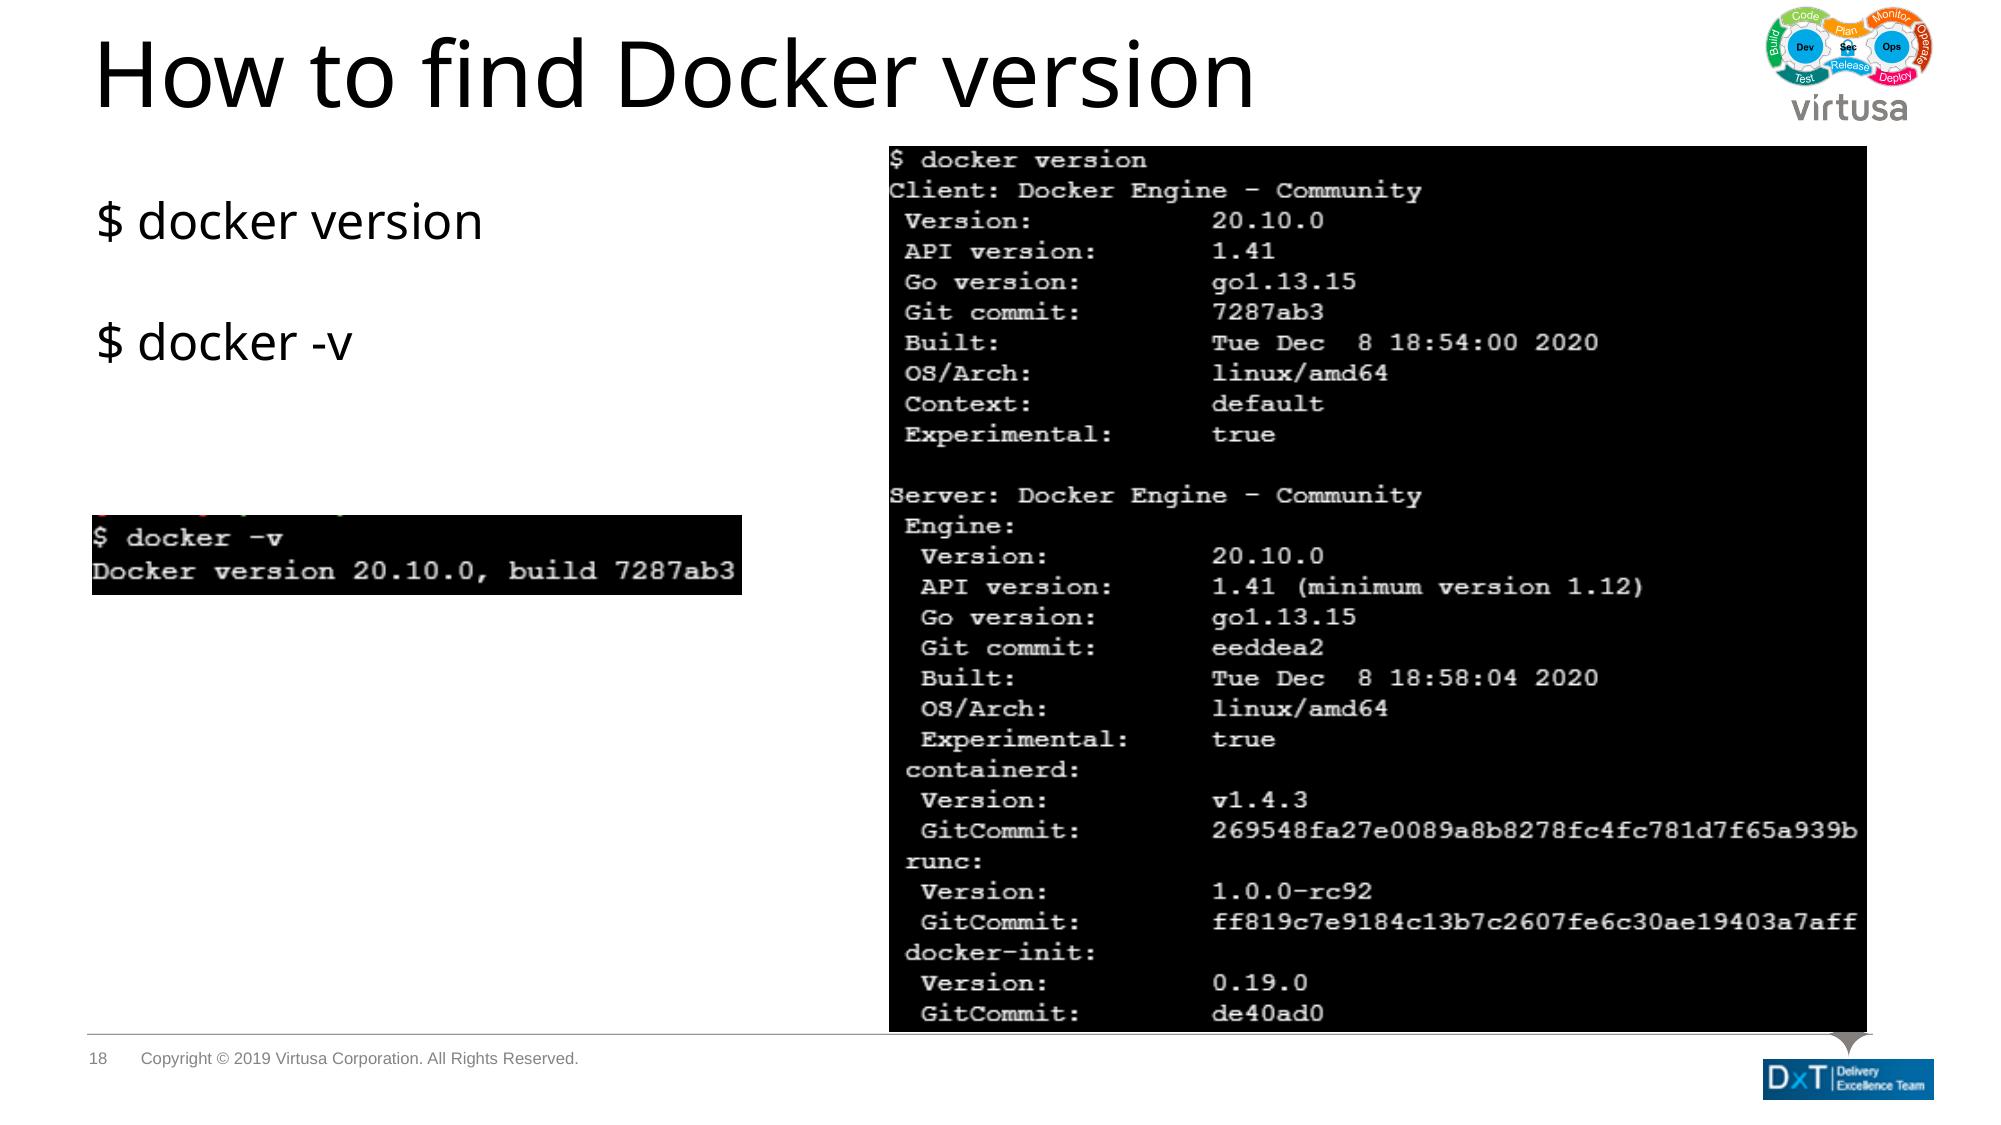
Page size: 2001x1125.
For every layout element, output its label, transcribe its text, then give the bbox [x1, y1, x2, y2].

picture [889, 146, 1867, 1032]
picture [1764, 5, 1934, 88]
picture [92, 515, 742, 595]
picture [1791, 94, 1907, 121]
picture [1763, 1059, 1934, 1100]
title How to find Docker version [92, 28, 1668, 183]
text_box $ docker version $ docker -v [81, 182, 500, 438]
text_box Build [87, 1009, 1873, 1059]
